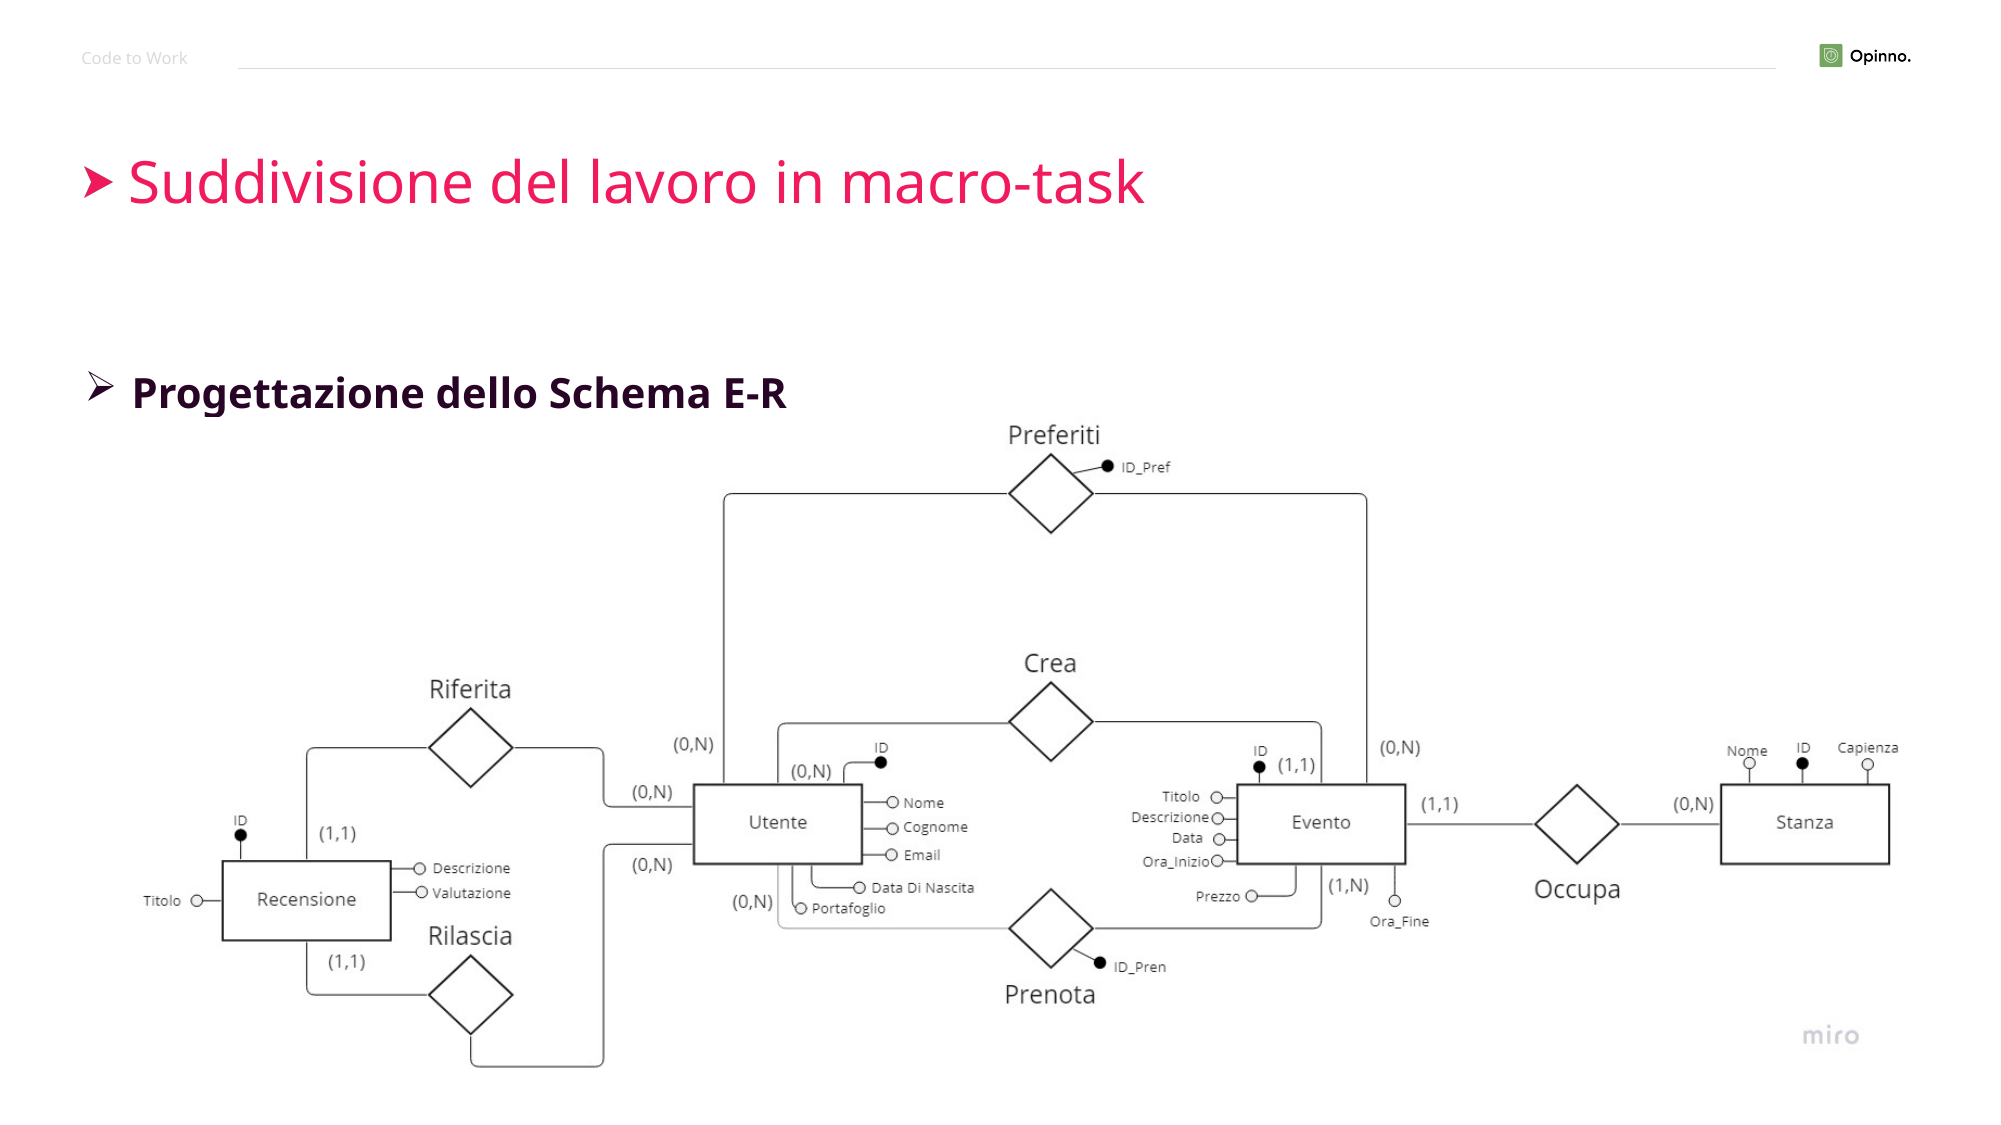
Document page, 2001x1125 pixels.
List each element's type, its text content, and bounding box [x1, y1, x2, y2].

picture [1796, 21, 1934, 91]
text_box Suddivisione del lavoro in macro-task [113, 138, 1916, 216]
text_box Code to Work [66, 40, 257, 73]
picture [137, 417, 1900, 1085]
text_box Progettazione dello Schema E-R [84, 344, 1000, 987]
picture [84, 166, 113, 198]
